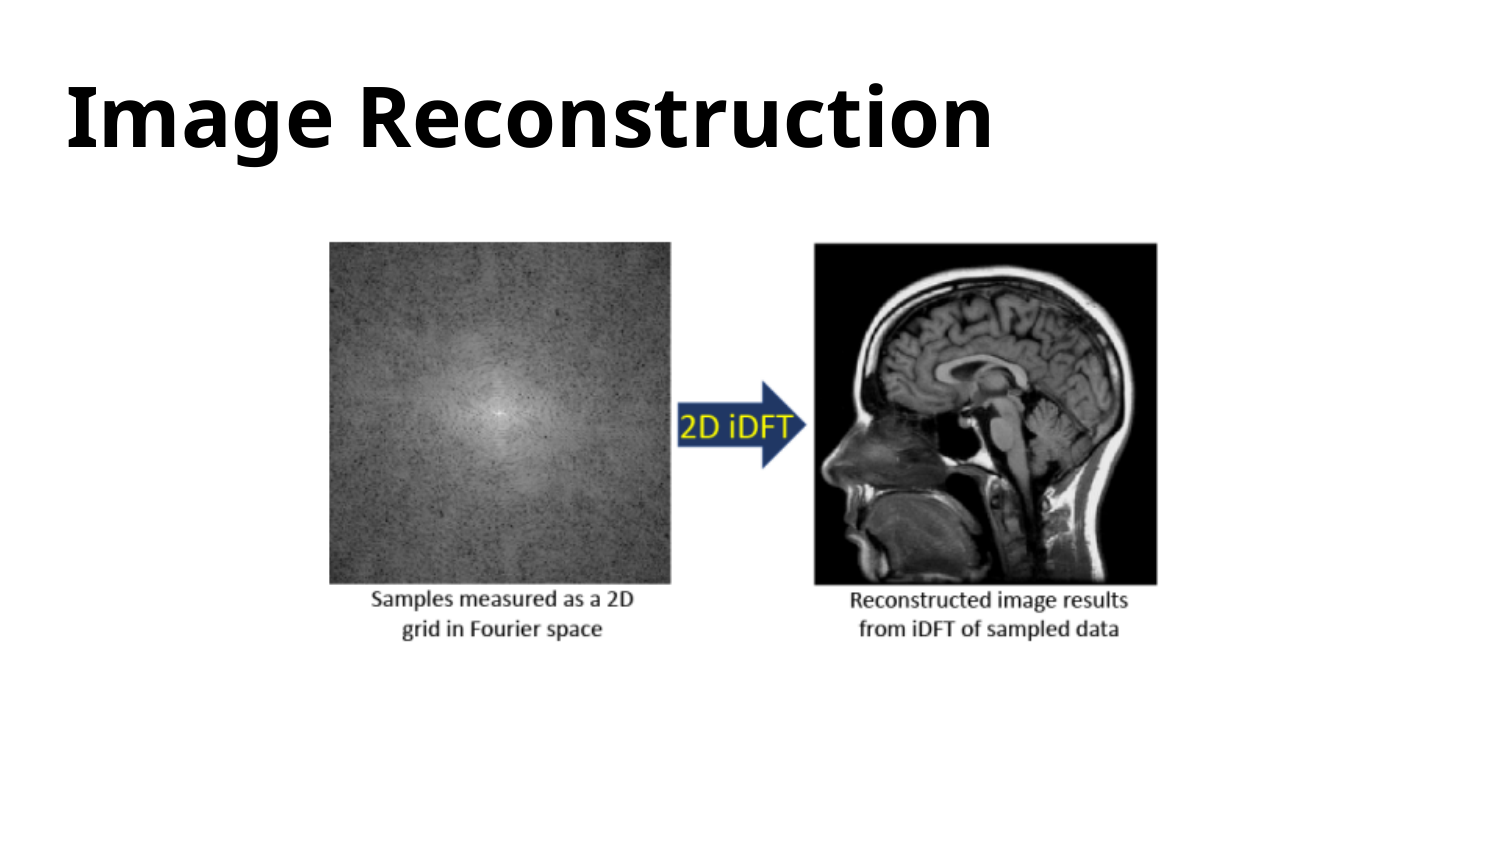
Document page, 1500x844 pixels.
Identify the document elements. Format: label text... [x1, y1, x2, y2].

picture [303, 222, 1181, 672]
title Image Reconstruction [51, 48, 1449, 180]
